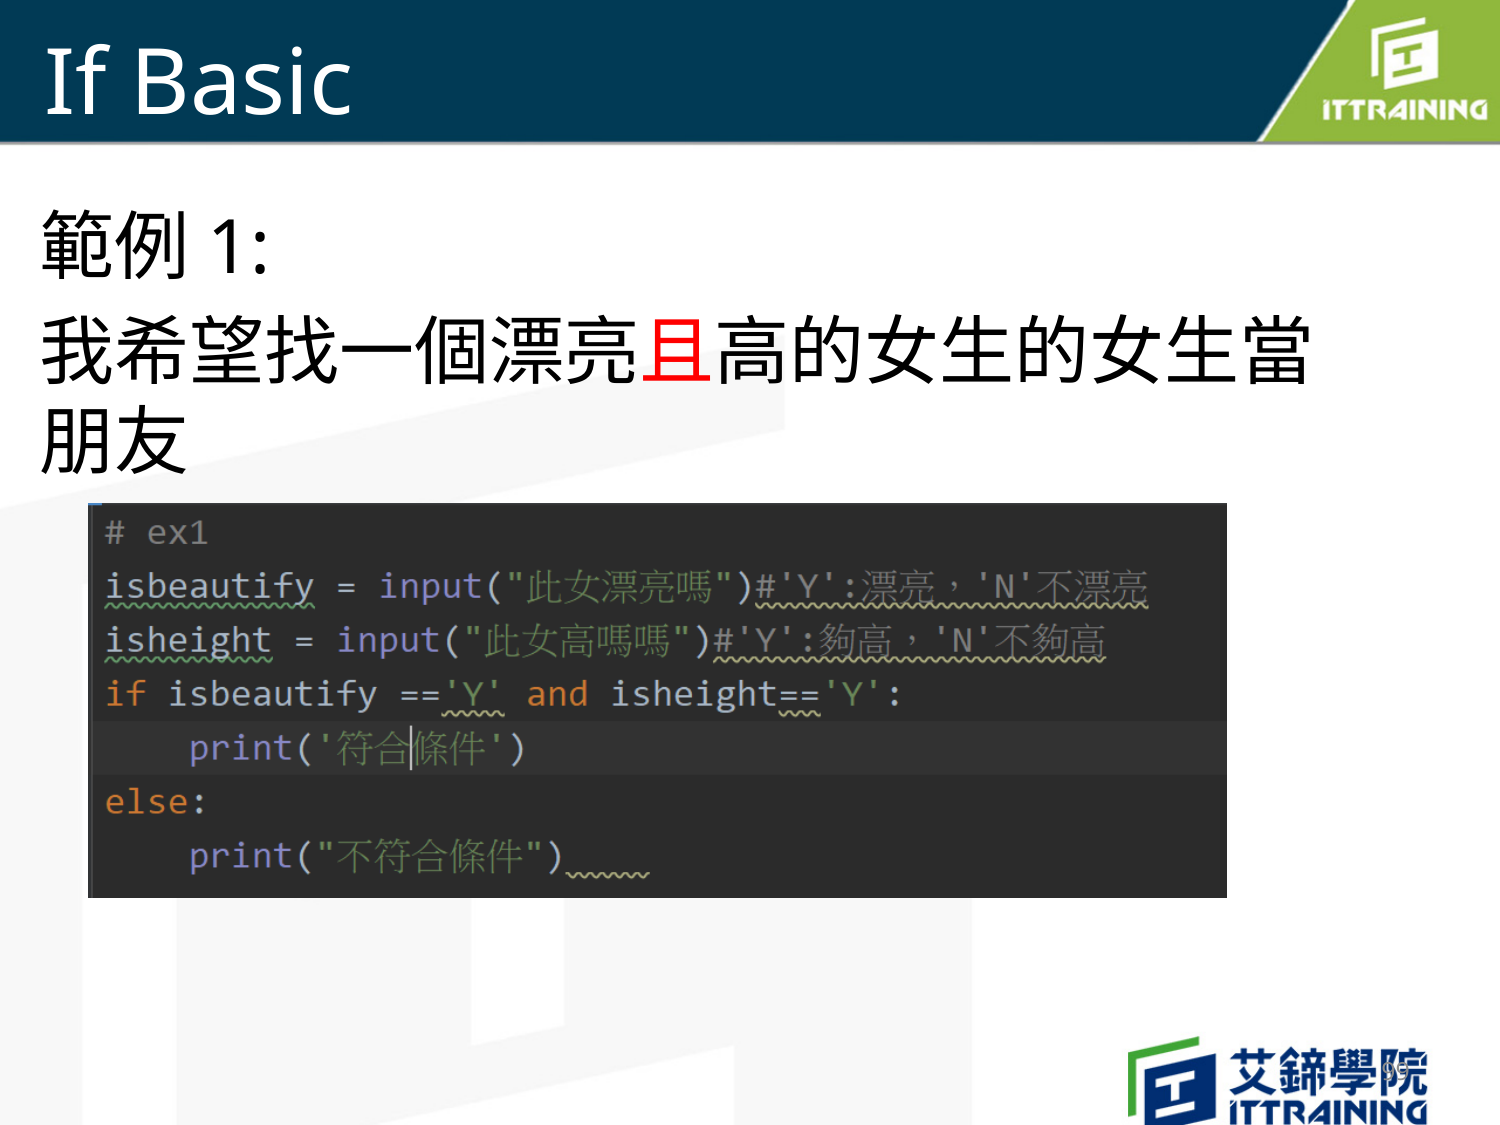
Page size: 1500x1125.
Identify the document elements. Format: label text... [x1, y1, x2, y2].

picture [0, 0, 1500, 1125]
list 範例1: 我希望找一個漂亮且高的女生的女生當朋友 [24, 191, 1375, 934]
slide_number 99 [1074, 1042, 1425, 1103]
title If Basic [29, 0, 1380, 172]
